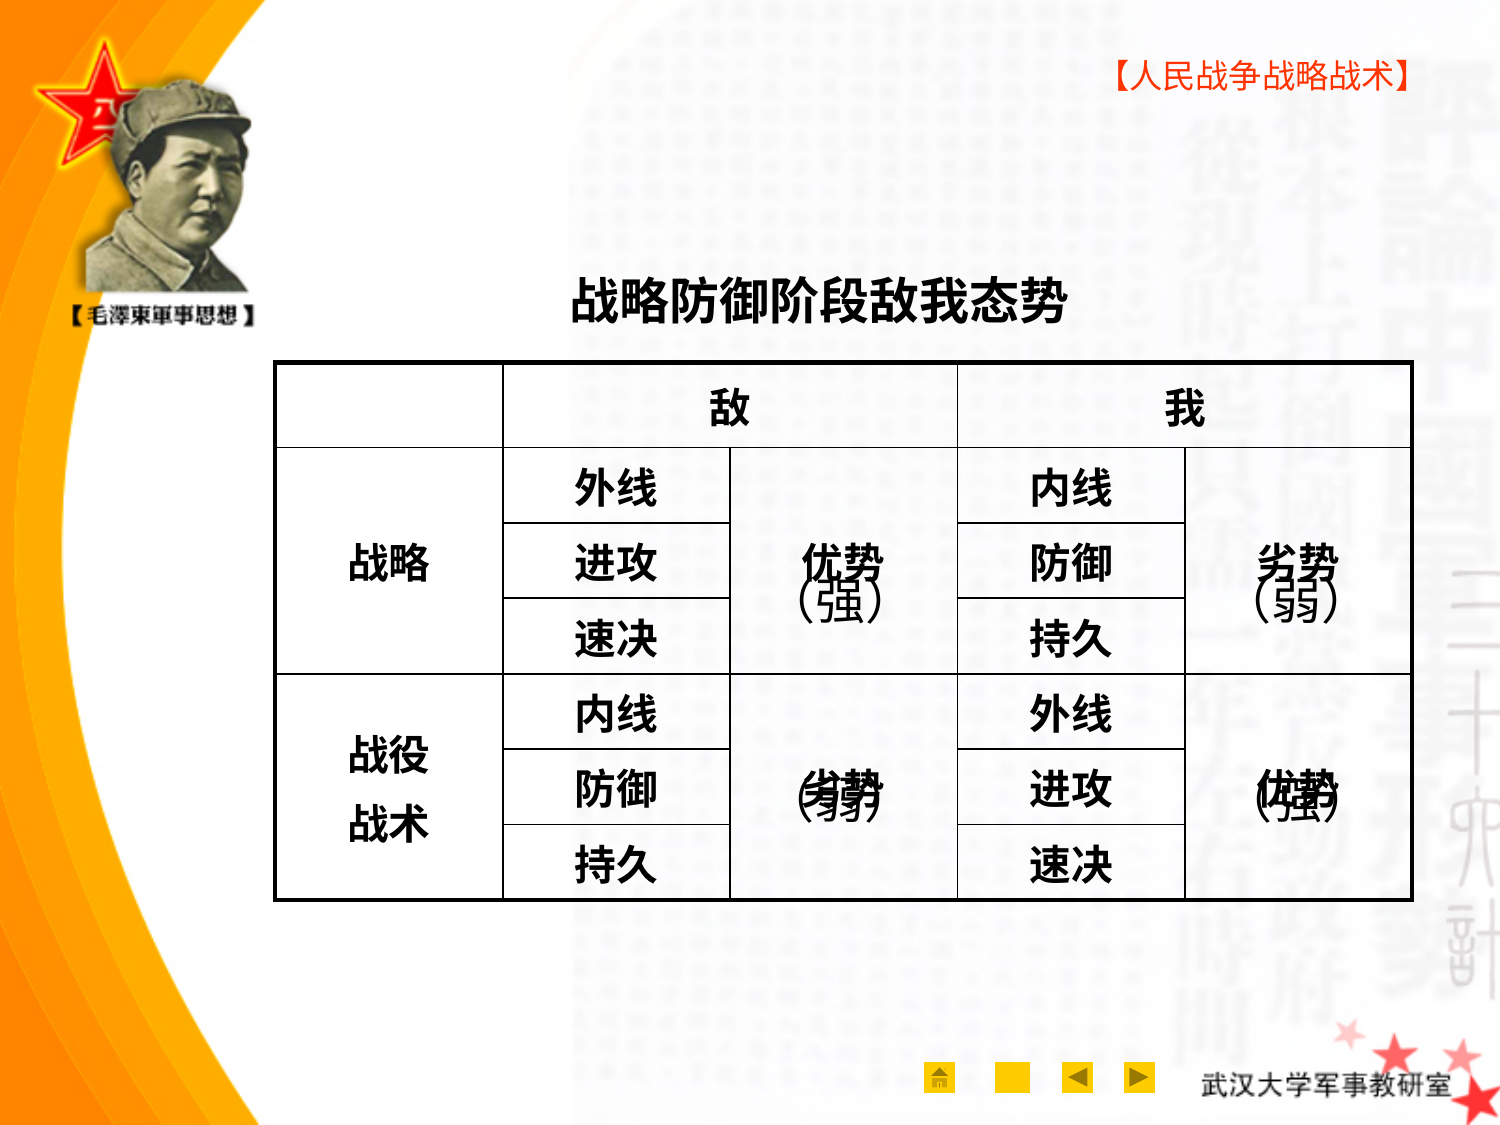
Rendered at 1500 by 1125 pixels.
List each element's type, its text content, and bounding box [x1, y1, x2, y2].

text_box （强） [1207, 761, 1388, 837]
table_cell 劣势 [1186, 448, 1410, 673]
table_cell 持久 [958, 599, 1184, 673]
text_box （弱） [1206, 562, 1389, 638]
text_box （强） [750, 562, 931, 638]
table_cell 防御 [958, 524, 1184, 597]
table_cell 防御 [504, 750, 729, 824]
text_box [995, 1062, 1025, 1092]
table_header 我 [958, 365, 1410, 447]
table_header 敌 [504, 365, 957, 447]
table_cell 优势 [731, 448, 957, 673]
table_cell 内线 [504, 675, 729, 748]
text_box 【人民战争战略战术】 [1074, 37, 1450, 113]
text_box [924, 1062, 955, 1092]
table_header [277, 365, 502, 447]
table_cell 外线 [504, 448, 729, 522]
table_cell 内线 [958, 448, 1184, 522]
table_cell 进攻 [504, 524, 729, 597]
text_box [1025, 1062, 1030, 1092]
table_cell 外线 [958, 675, 1184, 748]
text_box （弱） [749, 761, 932, 837]
table_cell 进攻 [958, 750, 1184, 824]
table_cell 战略 [277, 448, 502, 673]
table_cell 速决 [504, 599, 729, 673]
table_cell 速决 [958, 825, 1184, 898]
table_cell 劣势 [731, 675, 957, 898]
table_cell 优势 [1186, 675, 1410, 898]
text_box [1124, 1062, 1155, 1092]
text_box [1062, 1062, 1092, 1092]
table_cell 战役 战术 [277, 675, 502, 898]
text_box 战略防御阶段敌我态势 [512, 262, 1138, 338]
table_cell 持久 [504, 825, 729, 898]
picture [0, 0, 1500, 1125]
